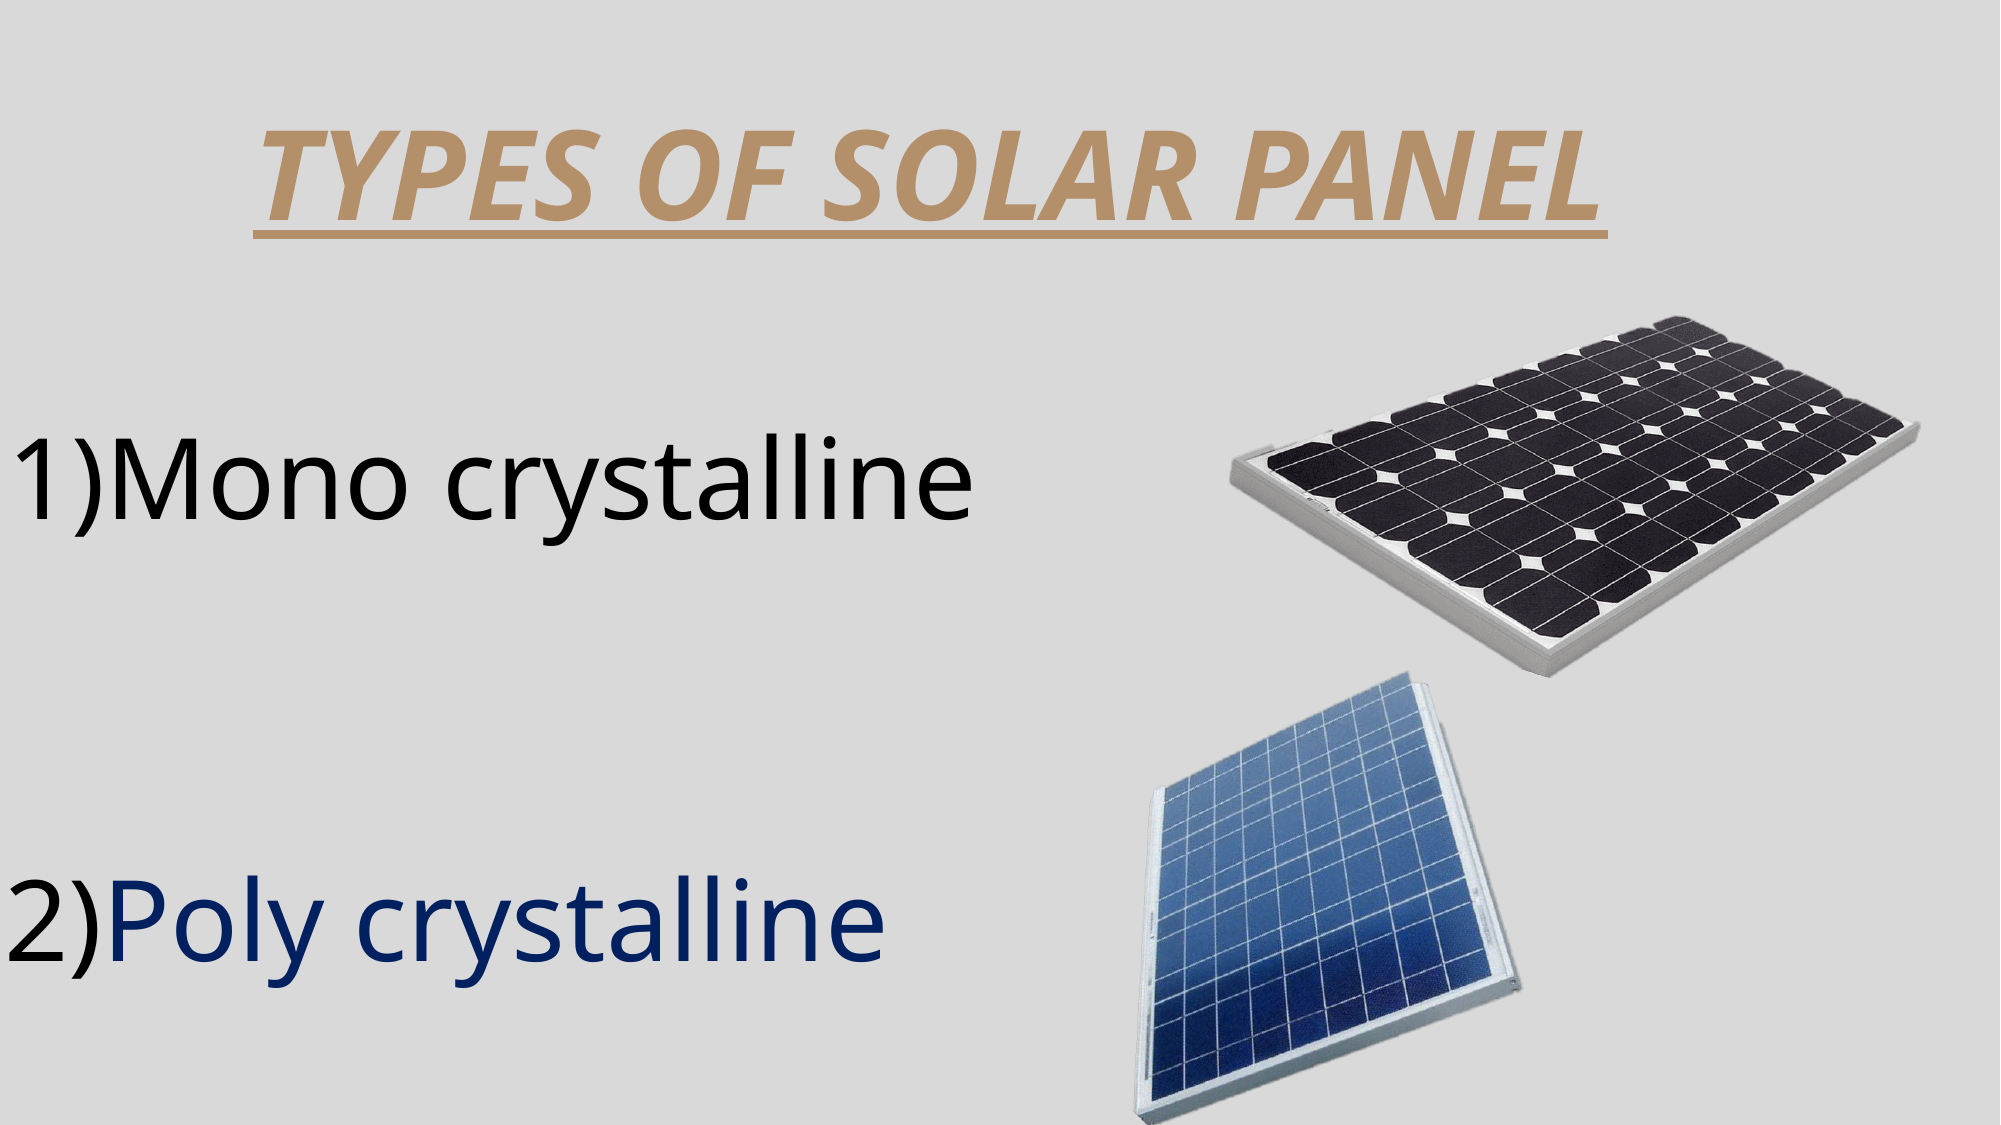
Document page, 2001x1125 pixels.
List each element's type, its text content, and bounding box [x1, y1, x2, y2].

title Types of Solar panel [238, 125, 1790, 253]
text_box 2)Poly crystalline [0, 841, 905, 992]
text_box 1)Mono crystalline [0, 399, 993, 550]
picture [923, 166, 1953, 1125]
